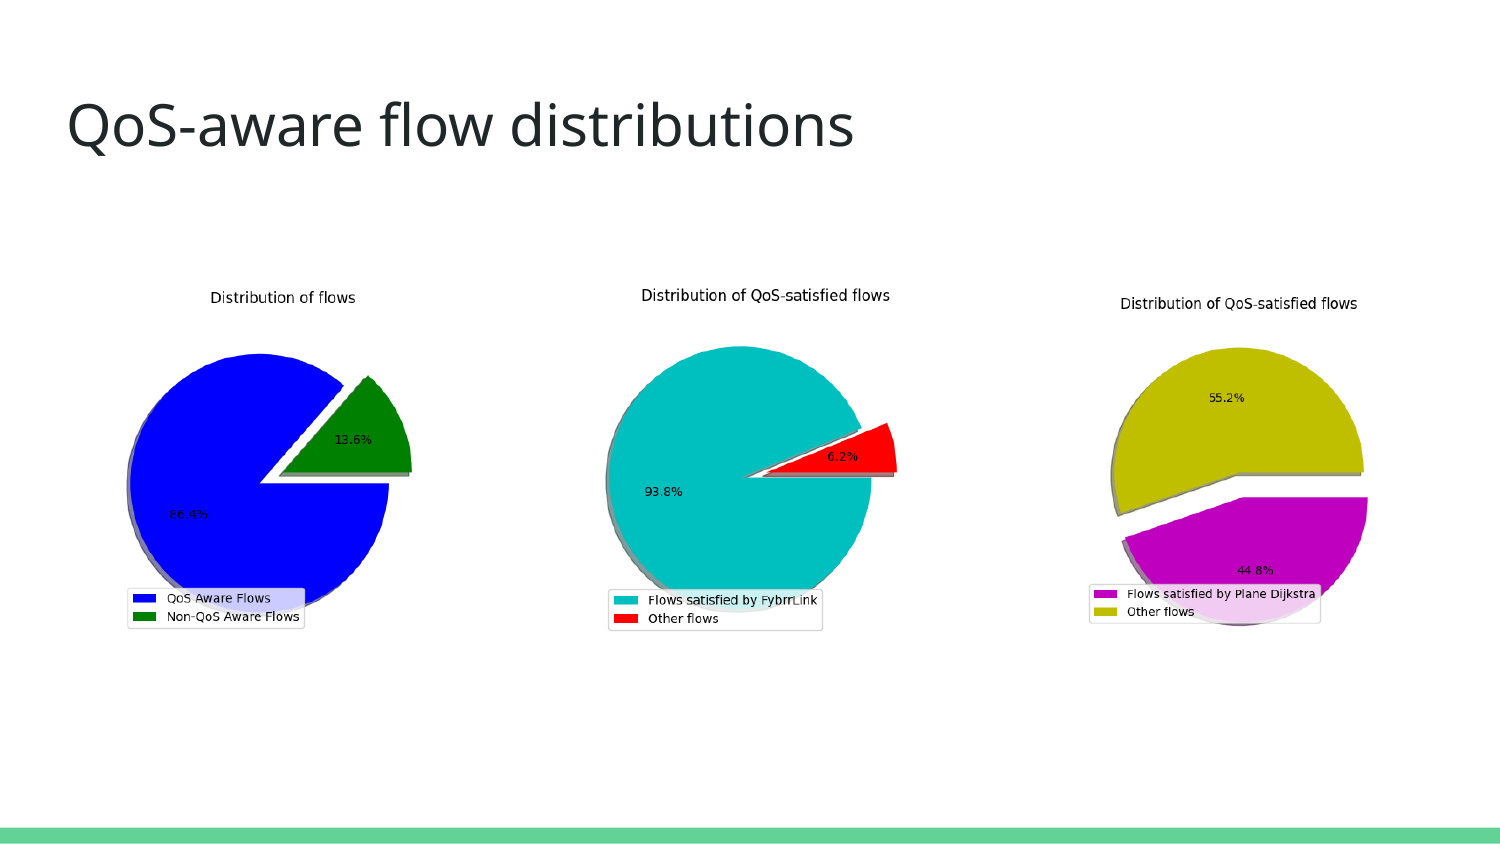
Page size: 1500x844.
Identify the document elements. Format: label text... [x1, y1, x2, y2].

picture [0, 257, 1500, 683]
title QoS-aware flow distributions [51, 72, 1449, 167]
